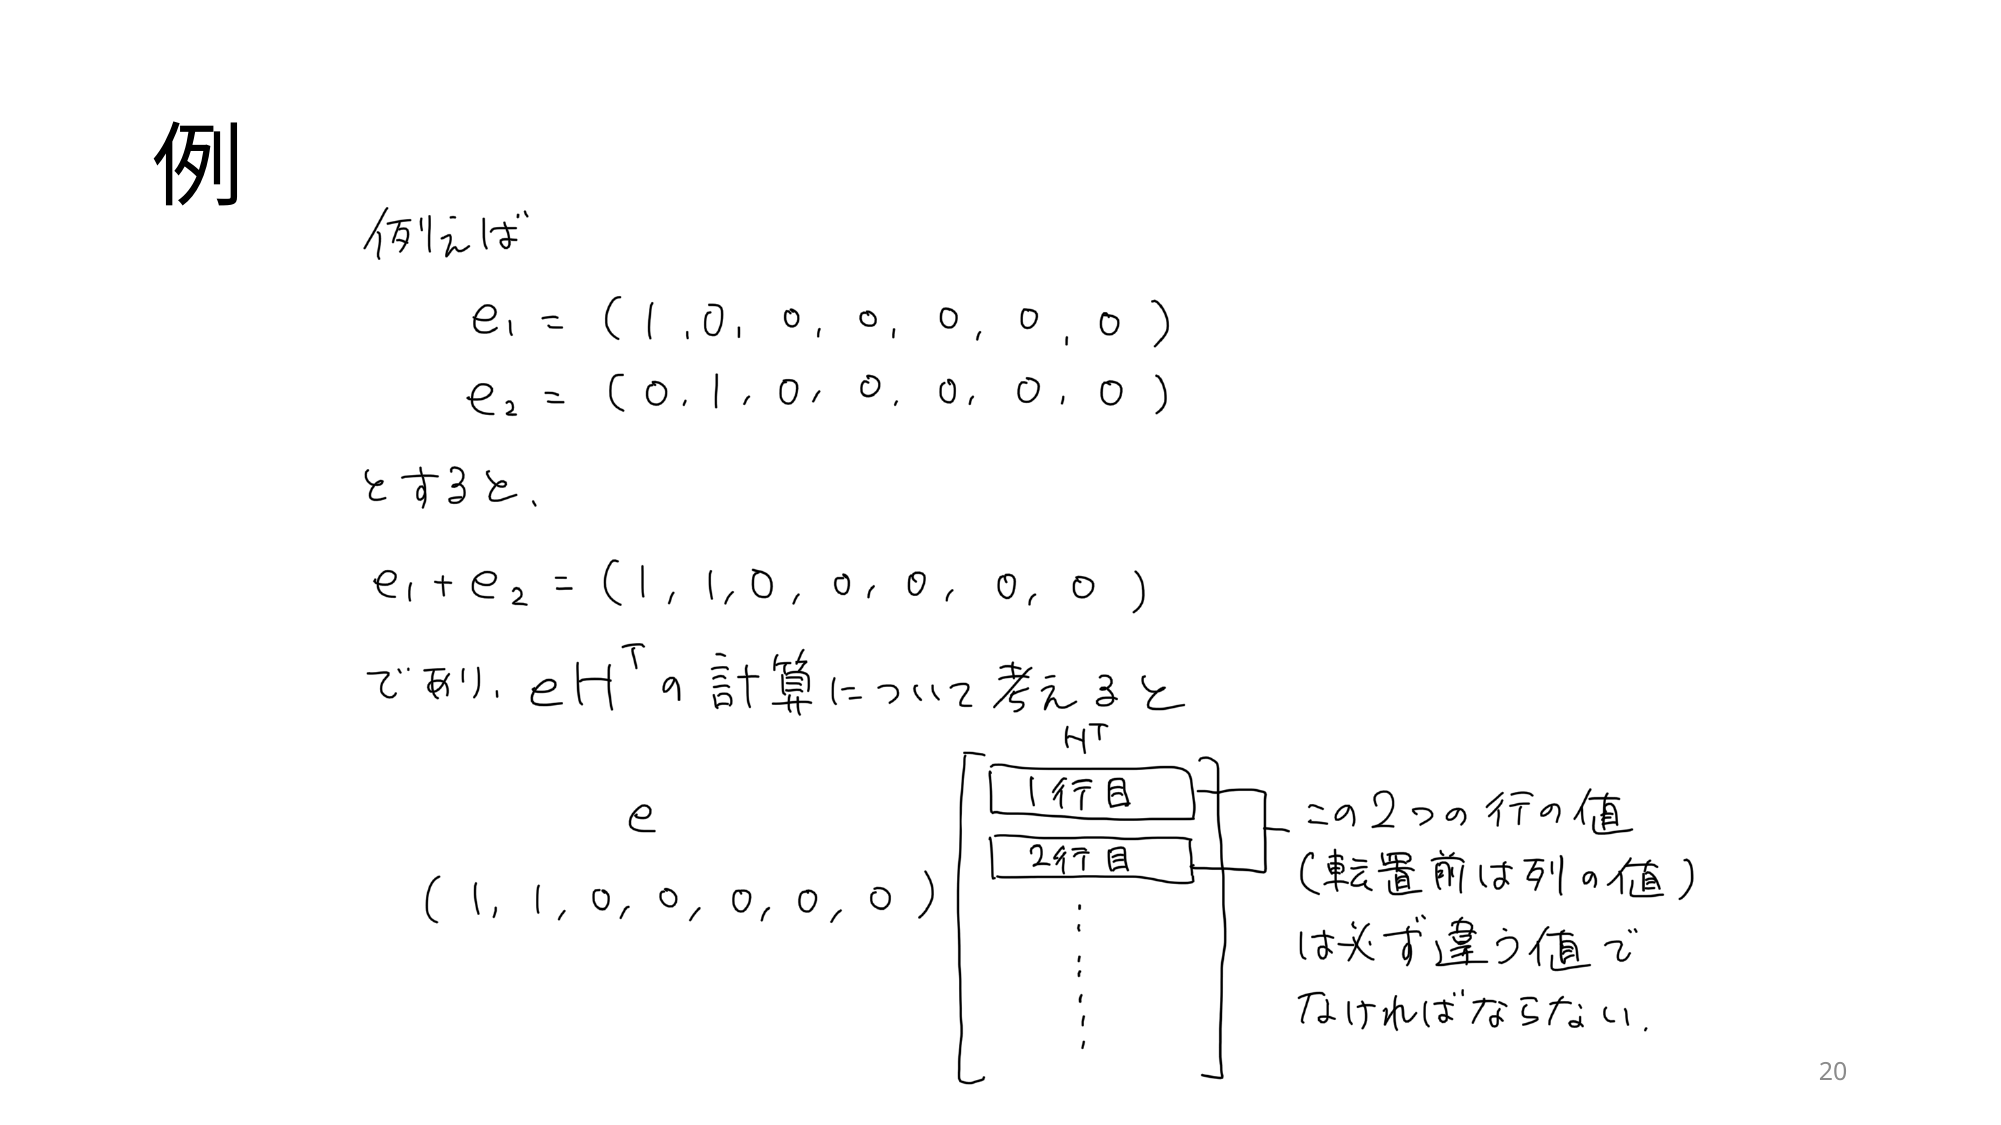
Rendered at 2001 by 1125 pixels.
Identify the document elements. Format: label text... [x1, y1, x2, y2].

slide_number 20 [1723, 1042, 1863, 1103]
picture [276, 201, 1723, 1103]
title 例 [137, 59, 1863, 278]
